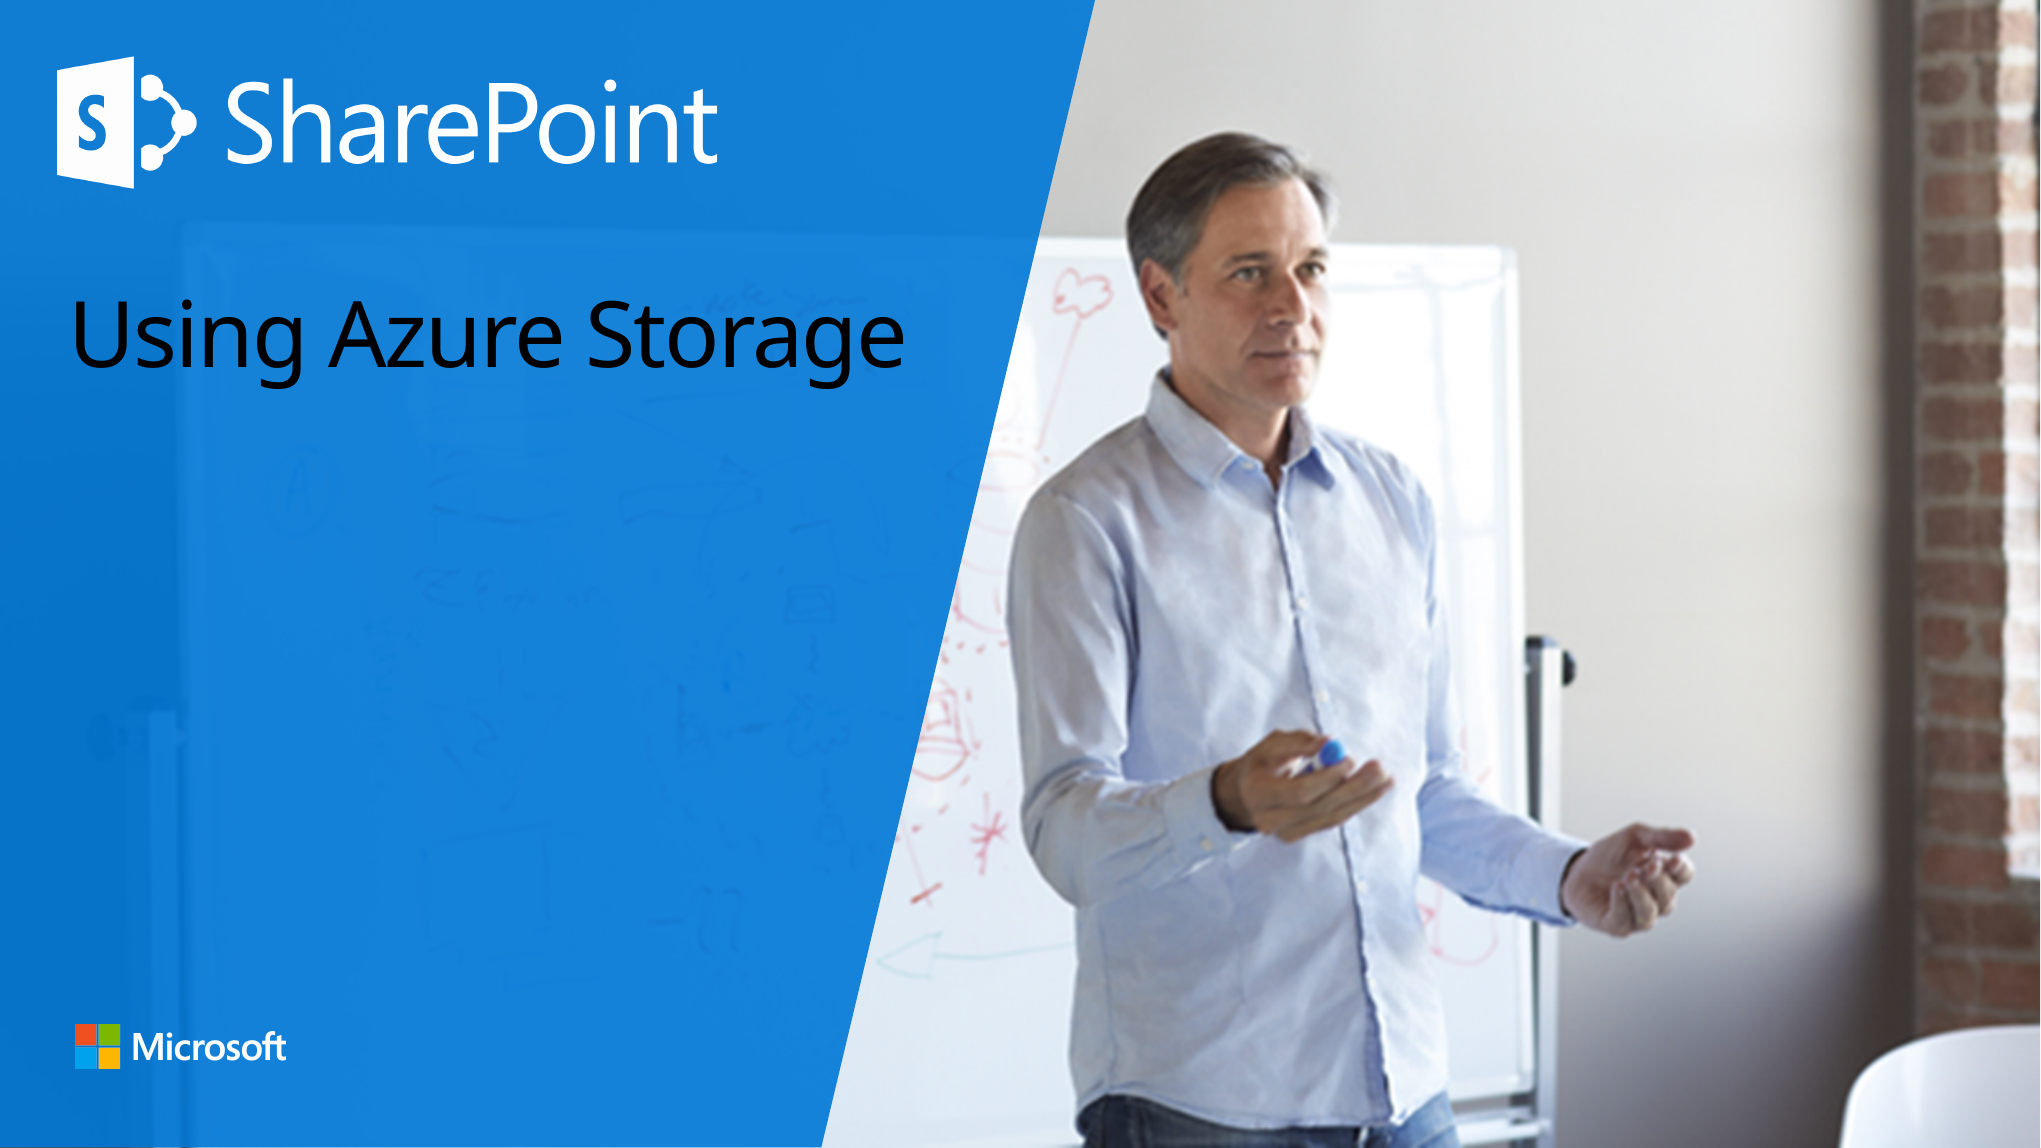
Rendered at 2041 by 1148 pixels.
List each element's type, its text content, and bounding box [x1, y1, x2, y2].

picture [0, 0, 773, 246]
picture [822, 0, 2041, 1148]
picture [75, 1024, 286, 1069]
title Using Azure Storage [45, 273, 1080, 649]
